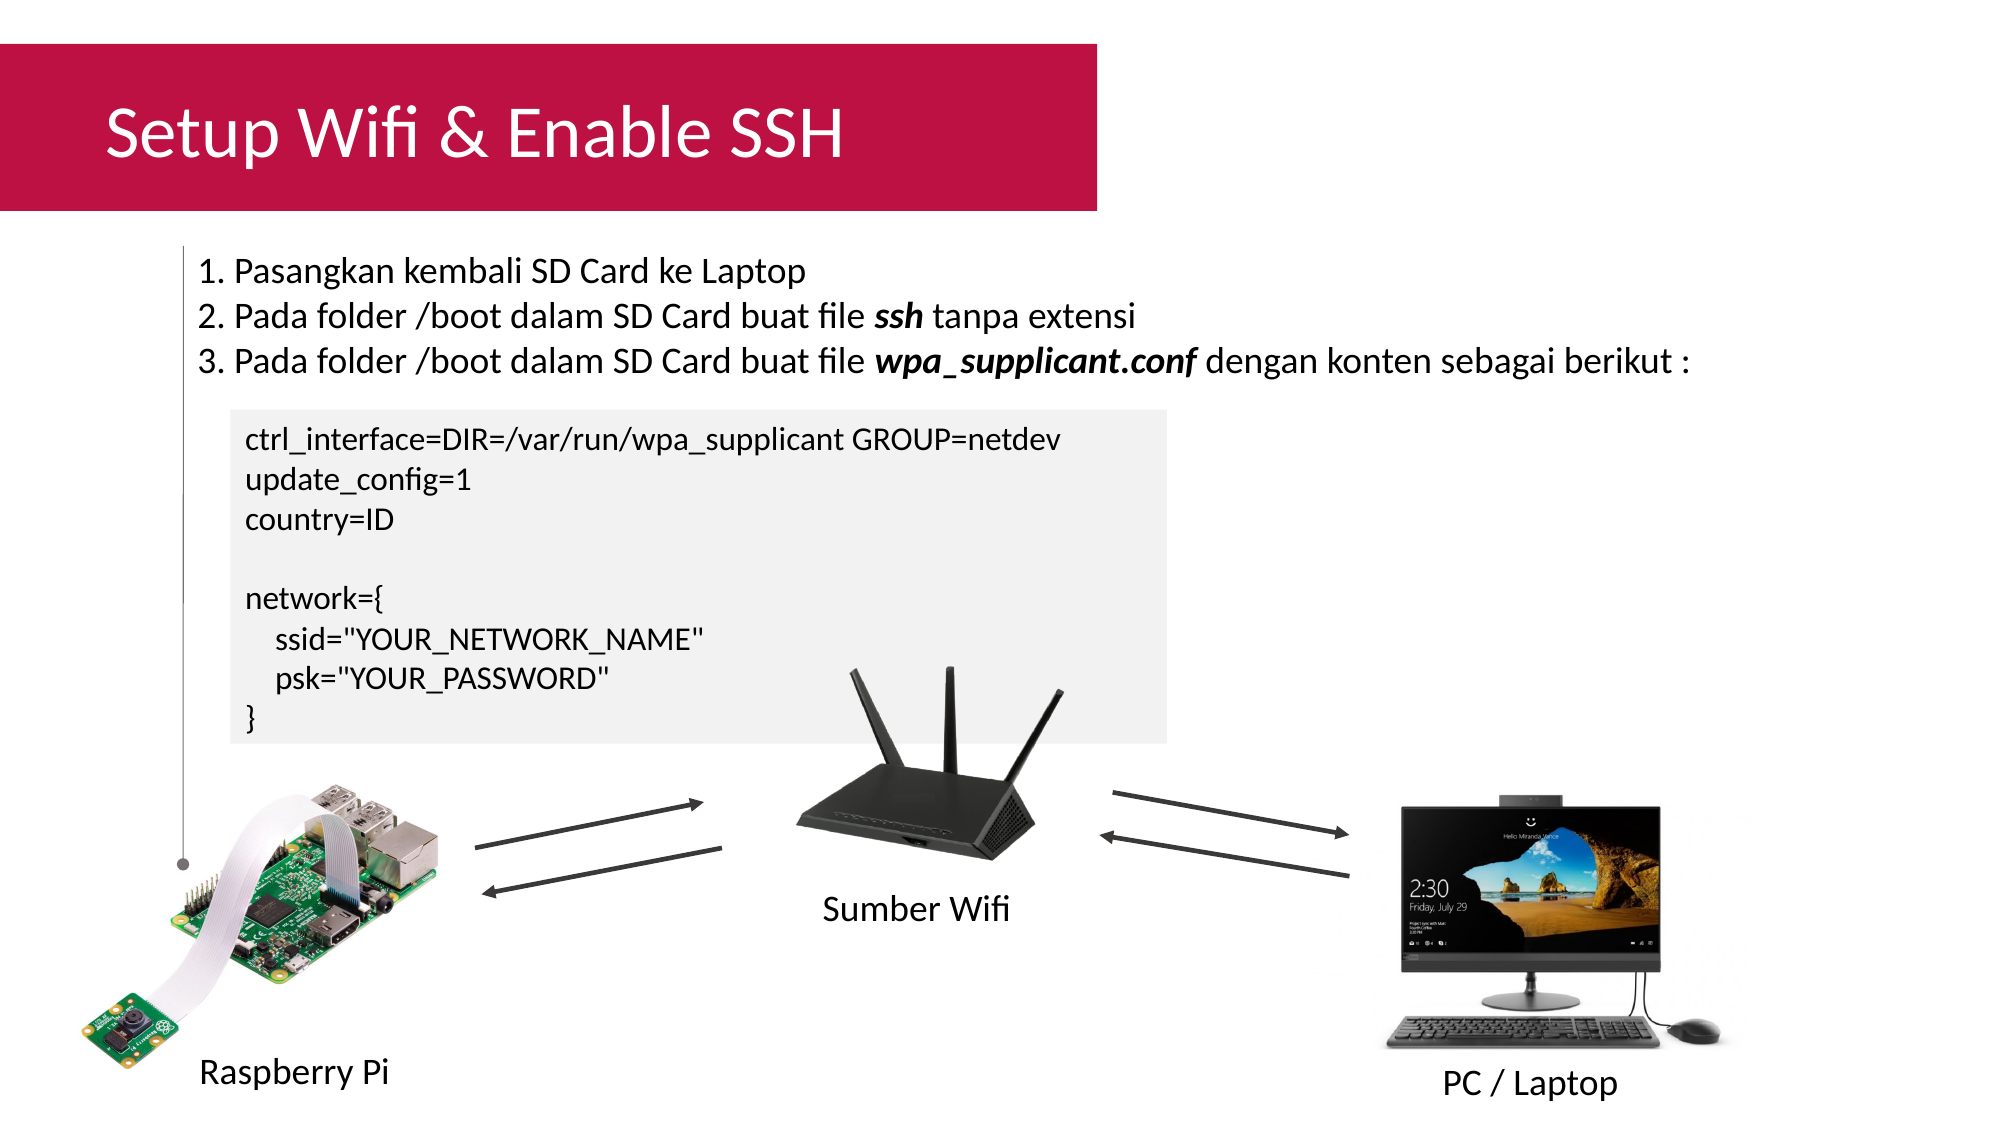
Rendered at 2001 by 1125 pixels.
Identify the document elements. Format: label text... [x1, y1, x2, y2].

picture [1301, 793, 1760, 1051]
text_box [0, 43, 1098, 212]
text_box Raspberry Pi [184, 1069, 406, 1100]
text_box Sumber Wifi [807, 876, 1026, 936]
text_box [474, 801, 704, 848]
text_box ctrl_interface=DIR=/var/run/wpa_supplicant GROUP=netdev update_config=1 country=ID network={ ssid="YOUR_NETWORK_NAME" psk="YOUR_PASSWORD" } [230, 434, 1167, 744]
text_box Setup Wifi & Enable SSH [90, 74, 878, 180]
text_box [1112, 792, 1350, 835]
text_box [481, 847, 722, 895]
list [5, 784, 513, 1069]
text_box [1099, 834, 1350, 877]
text_box PC / Laptop [1427, 1051, 1634, 1111]
picture [721, 656, 1146, 875]
text_box 1. Pasangkan kembali SD Card ke Laptop 2. Pada folder /boot dalam SD Card buat file ssh tanpa extensi 3. Pada folder /boot dalam SD Card buat file wpa_supplicant.conf dengan konten sebagai berikut : [182, 238, 1707, 434]
